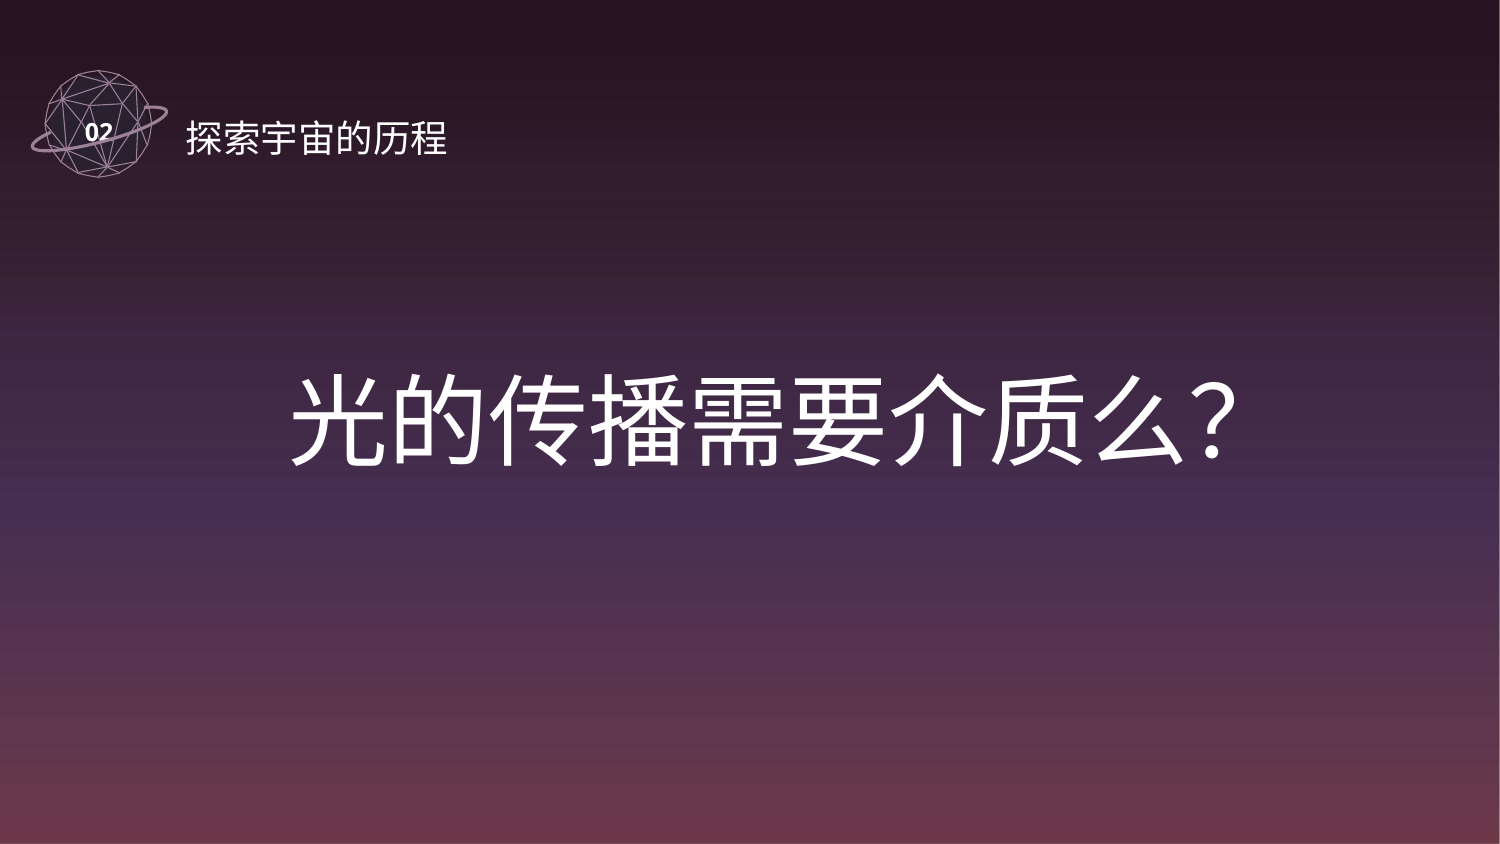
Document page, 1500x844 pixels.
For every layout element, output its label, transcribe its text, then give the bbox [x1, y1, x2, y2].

text_box 探索宇宙的历程 [170, 84, 517, 196]
text_box 光的传播需要介质么？ [273, 350, 1304, 486]
picture [0, 0, 1500, 844]
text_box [30, 69, 169, 178]
